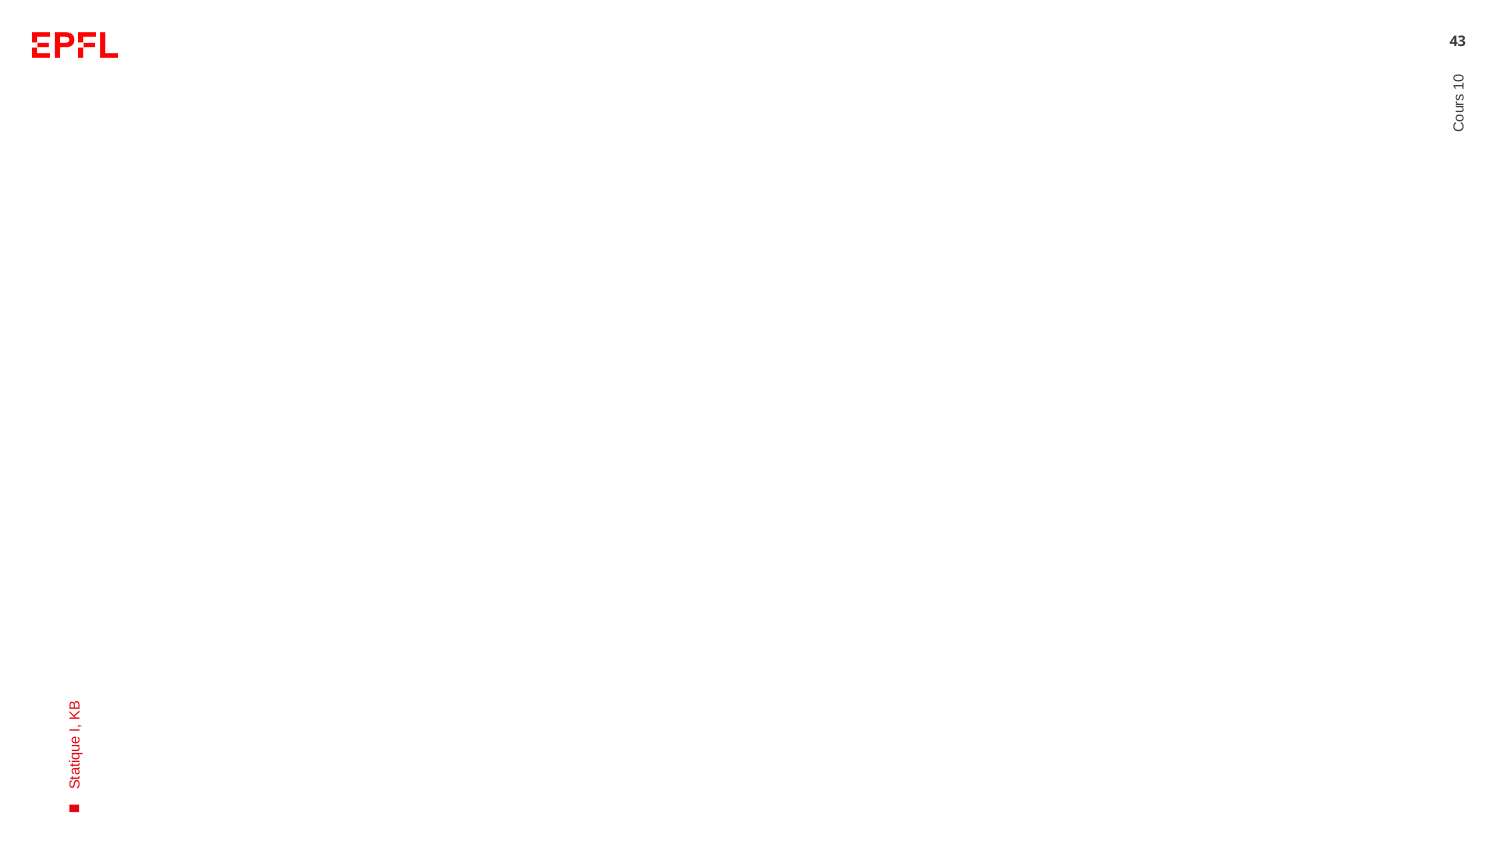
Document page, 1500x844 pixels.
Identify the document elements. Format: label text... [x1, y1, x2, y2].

picture [21, 21, 129, 69]
slide_number Statique I, KB [0, 256, 149, 805]
slide_number 43 [1415, 32, 1500, 58]
footer Cours 10 [1415, 58, 1500, 641]
